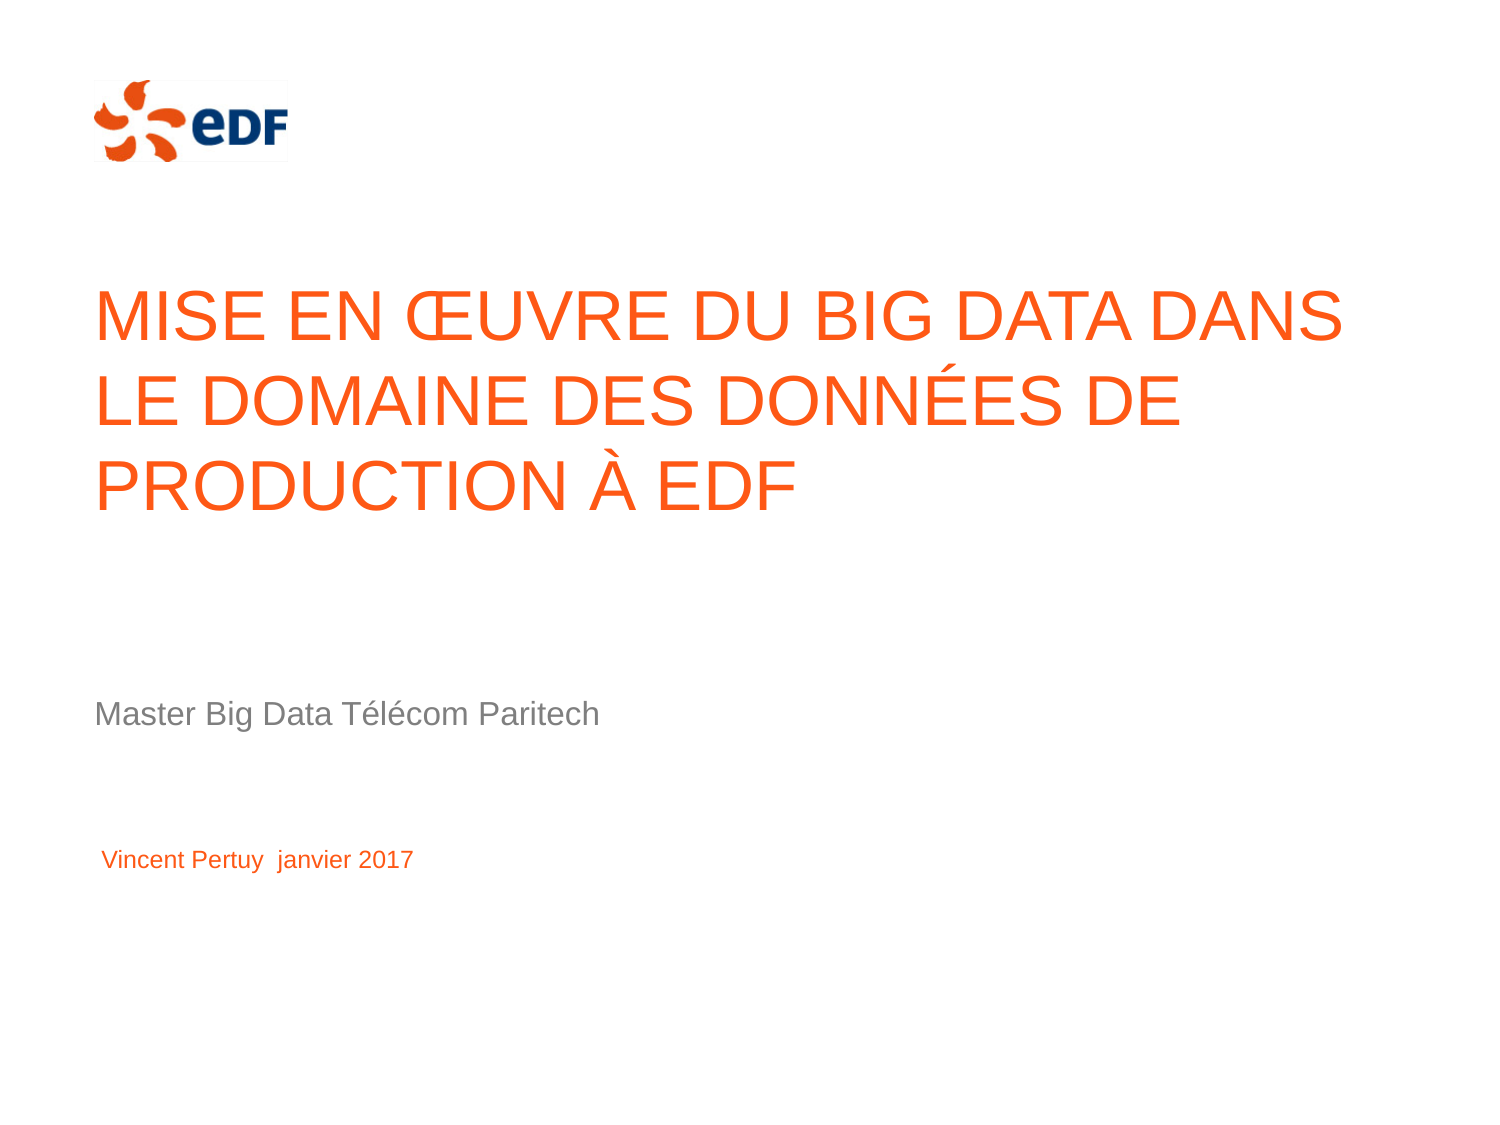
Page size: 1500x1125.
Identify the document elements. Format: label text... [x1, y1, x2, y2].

list Vincent Pertuy janvier 2017 [88, 843, 755, 892]
picture [93, 79, 289, 163]
title Mise en œuvre du Big Data dans le domaine des données de production à EDF [88, 269, 1360, 634]
subtitle Master Big Data Télécom Paritech [88, 692, 1376, 823]
